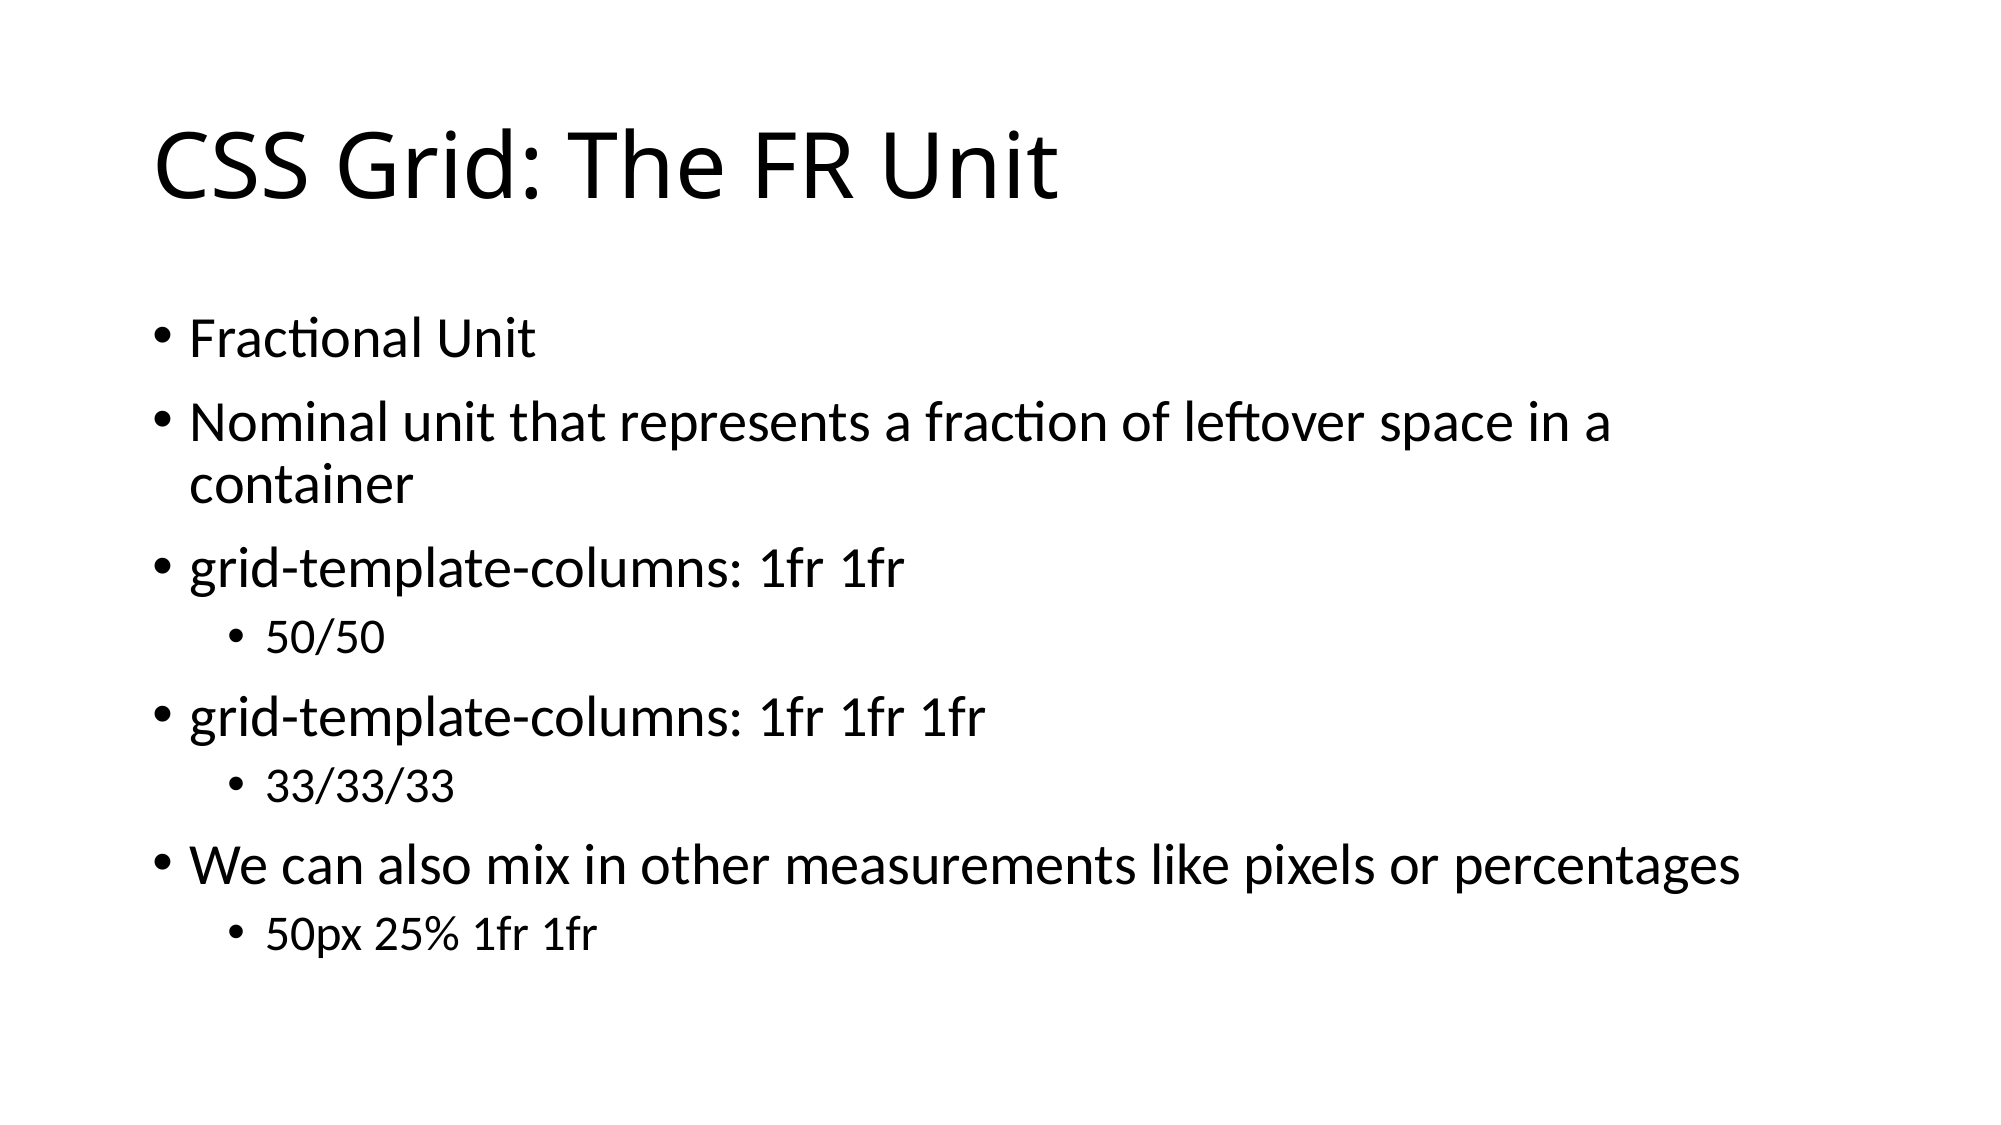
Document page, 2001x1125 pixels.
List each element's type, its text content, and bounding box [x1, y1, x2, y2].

list Fractional Unit Nominal unit that represents a fraction of leftover space in a container grid-template-columns: 1fr 1fr 50/50 grid-template-columns: 1fr 1fr 1fr 33/33/33 We can also mix in other measurements like pixels or percentages 50px 25% 1fr 1fr [137, 299, 1863, 1014]
title CSS Grid: The FR Unit [137, 59, 1863, 278]
